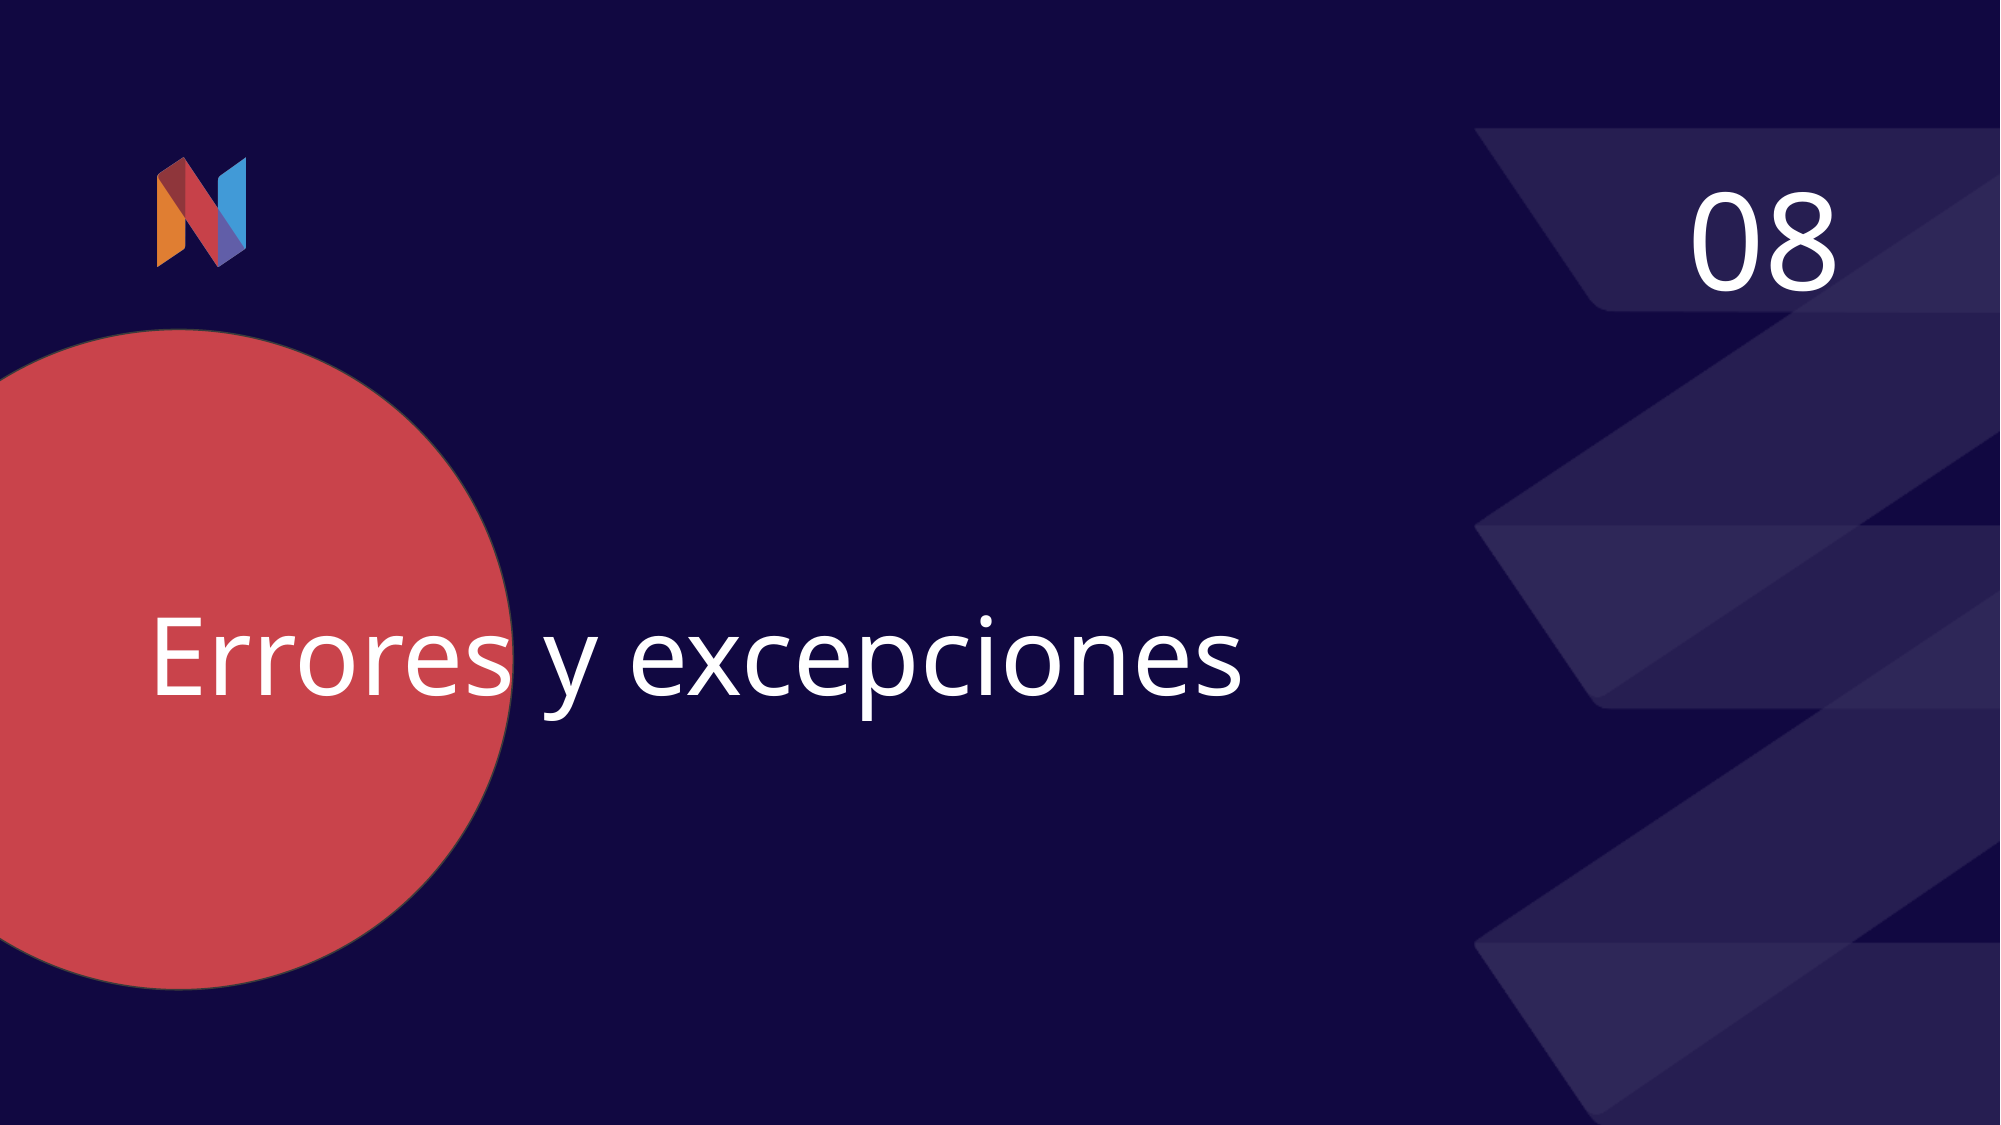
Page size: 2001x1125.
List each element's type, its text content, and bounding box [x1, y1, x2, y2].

title 08 [1599, 157, 1843, 349]
picture [157, 157, 246, 267]
title Errores y excepciones [147, 601, 1438, 790]
